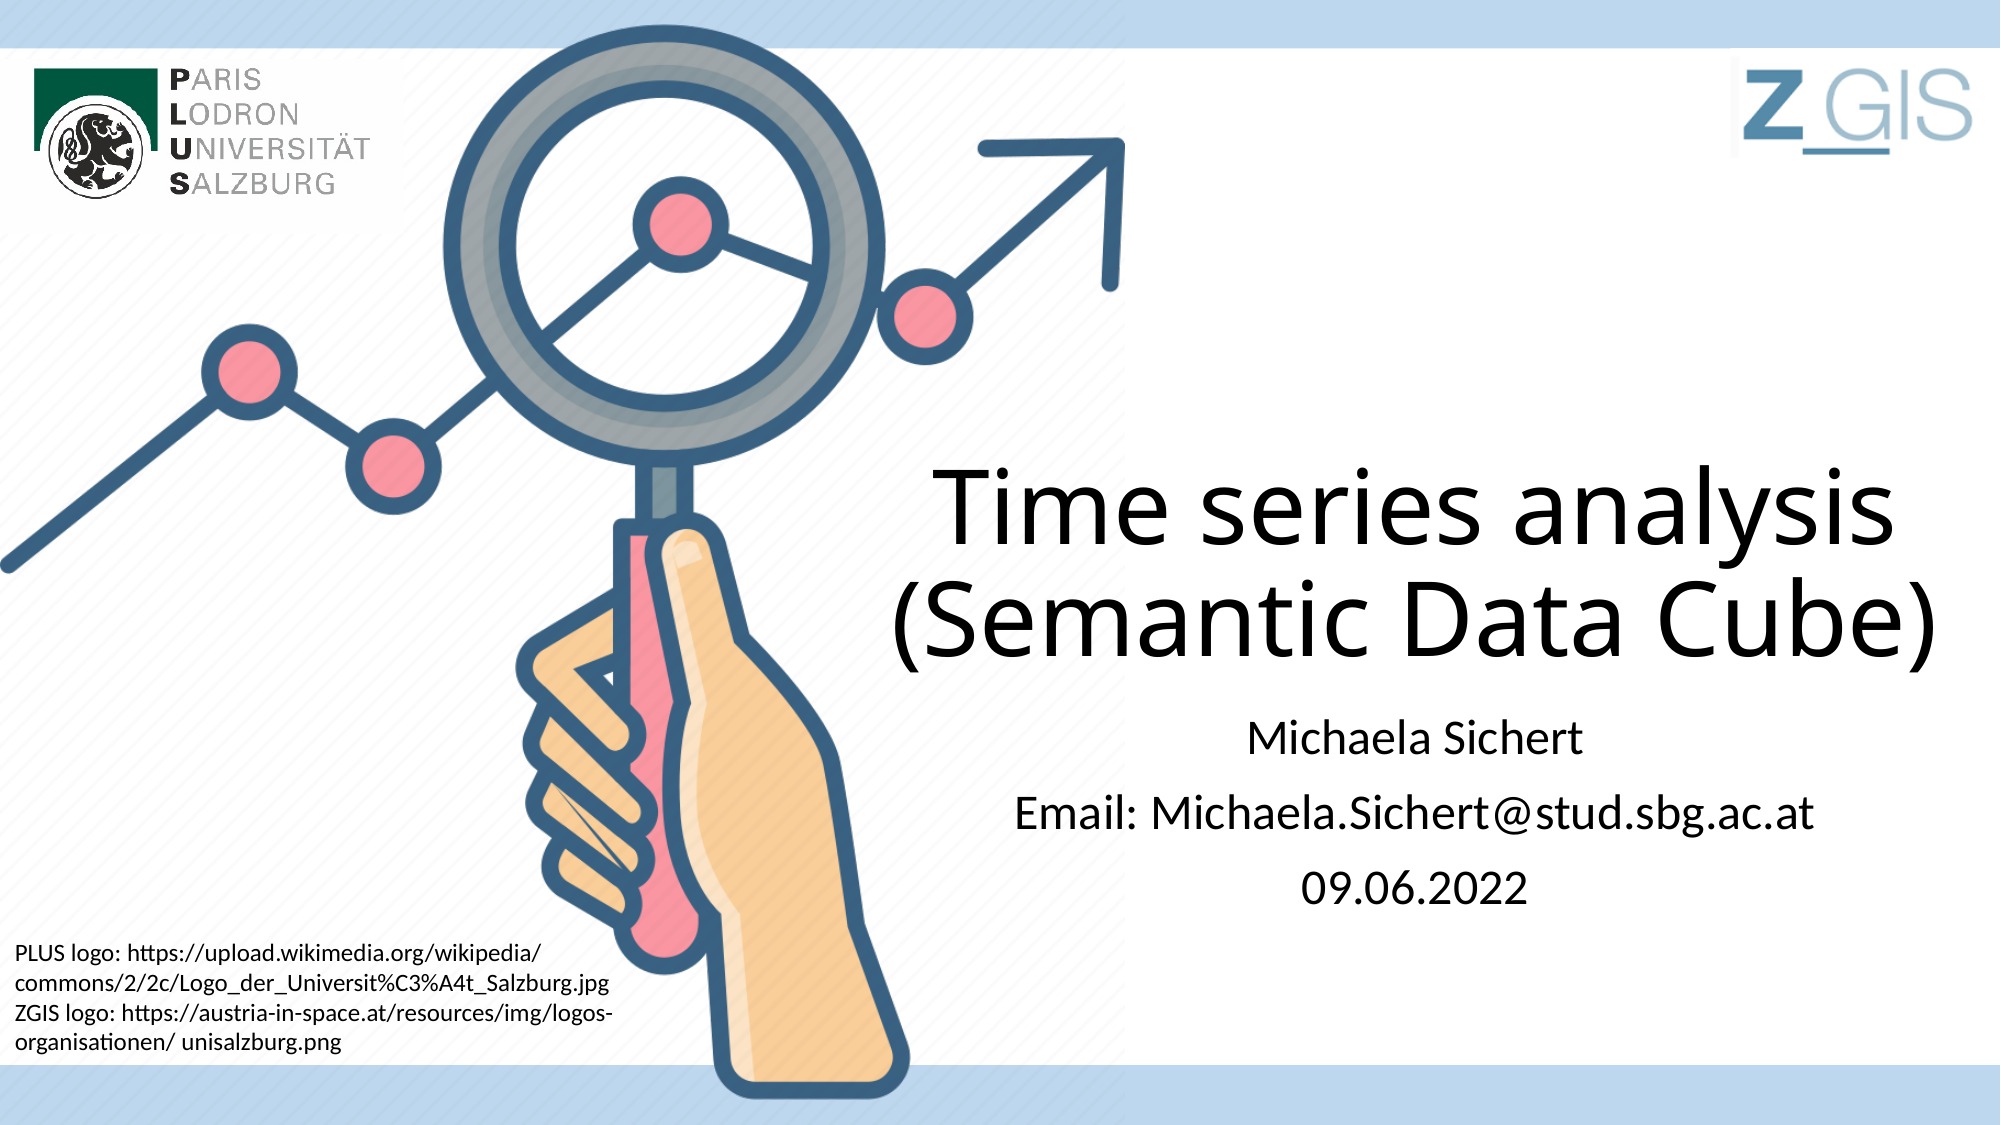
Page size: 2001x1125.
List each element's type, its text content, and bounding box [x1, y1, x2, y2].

text_box [1125, 0, 2000, 49]
picture [1730, 48, 2000, 175]
text_box [1125, 1064, 2000, 1125]
title Time series analysis (Semantic Data Cube) [1125, 294, 1977, 687]
subtitle Michaela Sichert Email: Michaela.Sichert@stud.sbg.ac.at 09.06.2022 [1125, 704, 2000, 976]
picture [0, 0, 1125, 1125]
